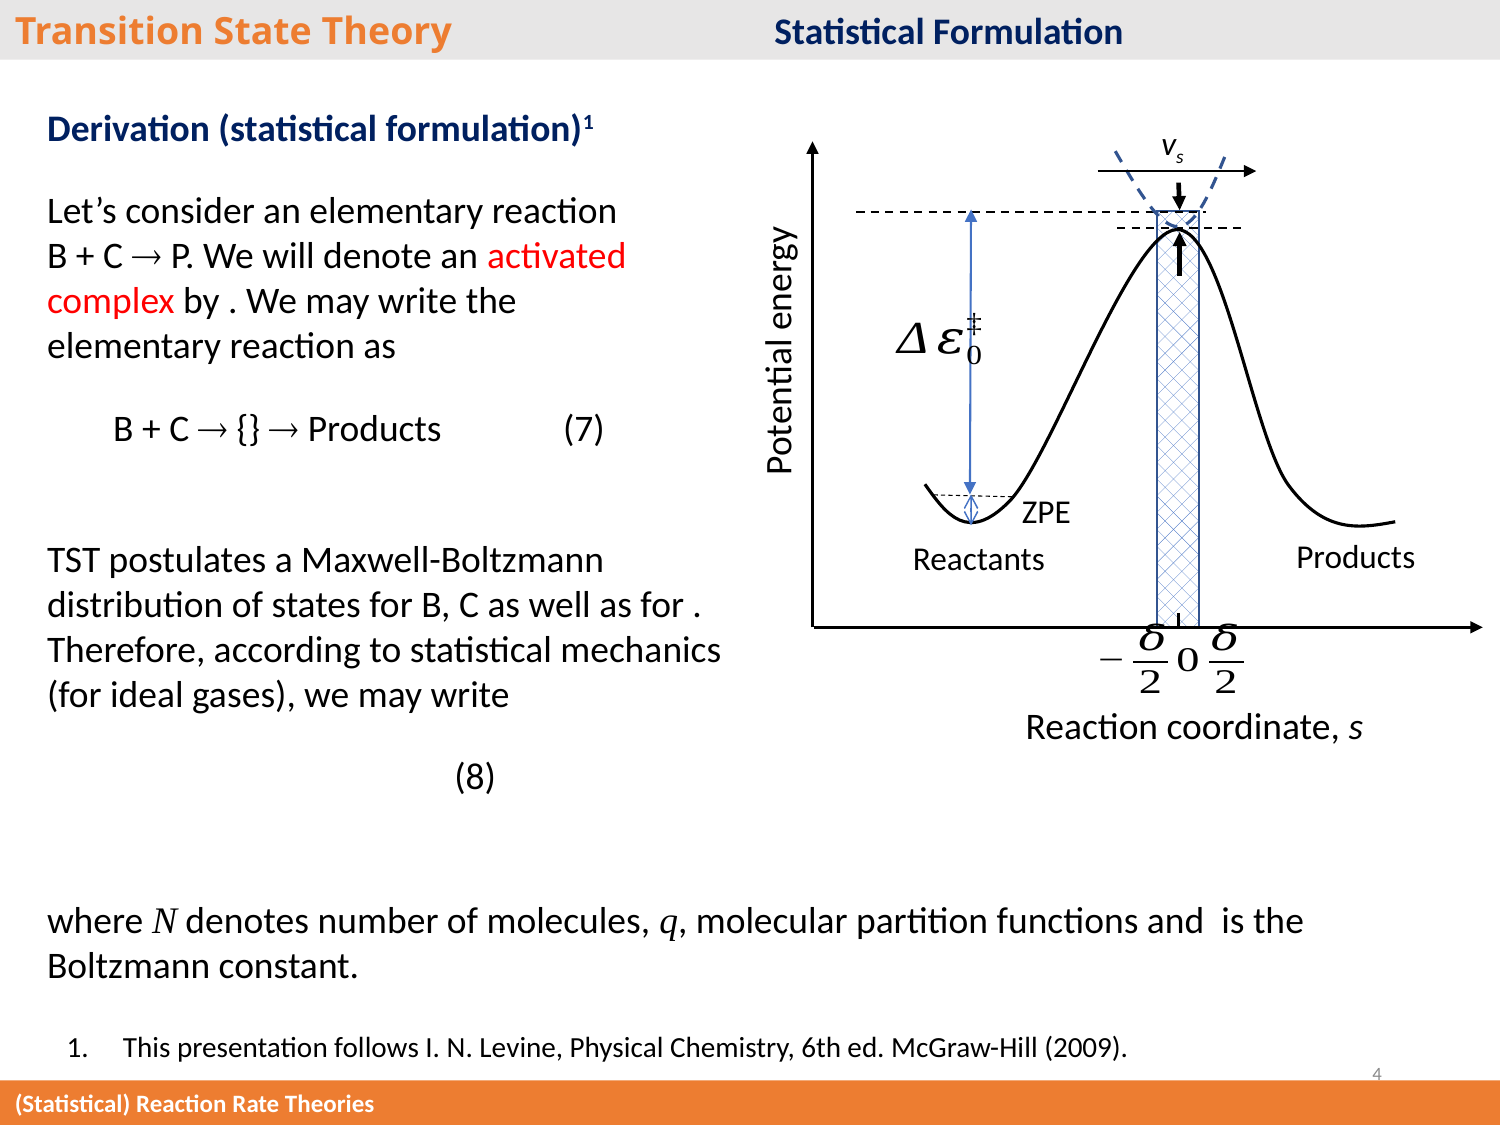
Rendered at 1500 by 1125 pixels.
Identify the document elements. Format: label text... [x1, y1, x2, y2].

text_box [746, 114, 1483, 755]
text_box This presentation follows I. N. Levine, Physical Chemistry, 6th ed. McGraw-Hill (2009). [51, 1020, 1151, 1071]
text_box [32, 527, 1453, 996]
slide_number 4 [1059, 1042, 1397, 1080]
text_box (Statistical) Reaction Rate Theories [0, 1080, 1500, 1125]
text_box Transition State Theory Statistical Formulation [0, 0, 1500, 60]
